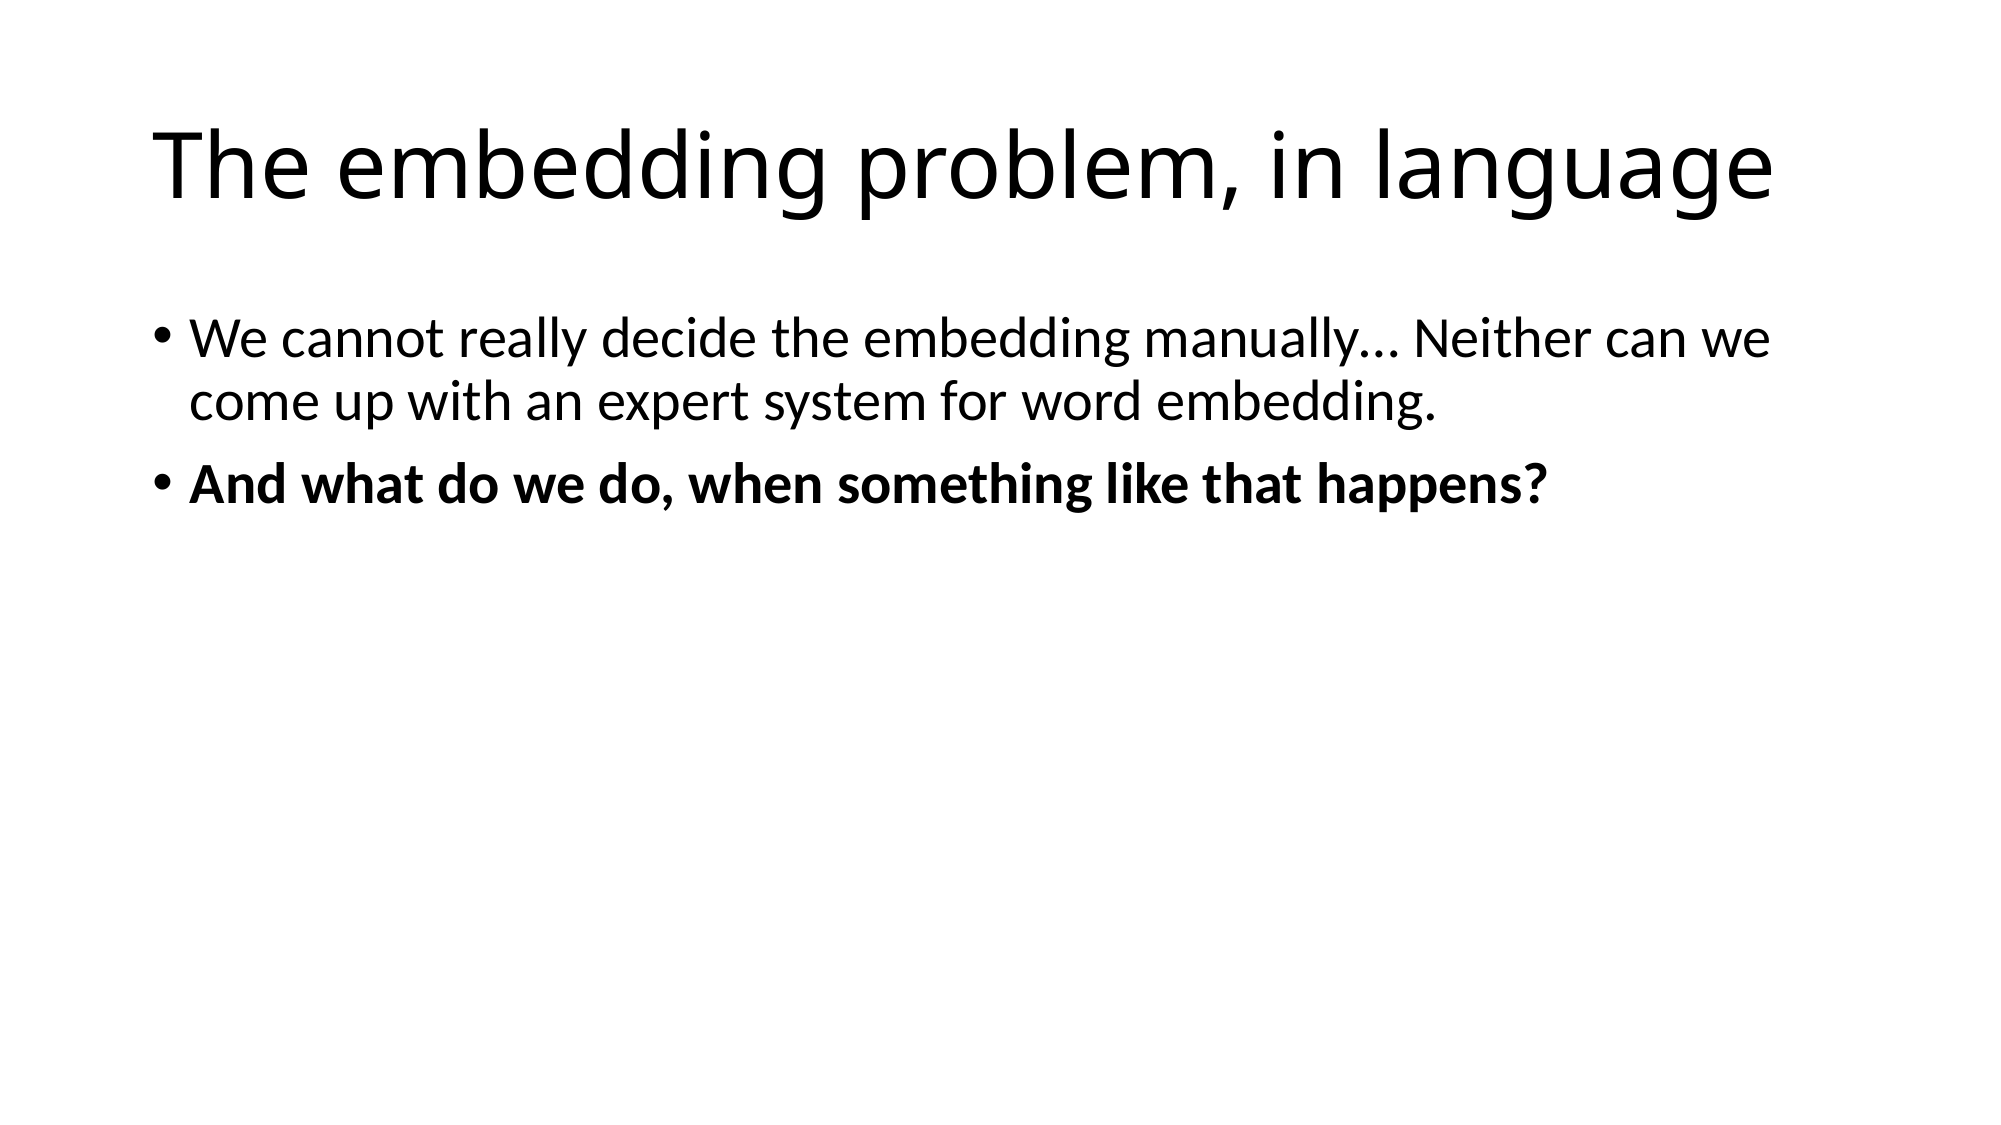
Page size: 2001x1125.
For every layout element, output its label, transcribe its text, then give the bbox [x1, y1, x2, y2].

list We cannot really decide the embedding manually… Neither can we come up with an expert system for word embedding. And what do we do, when something like that happens? [137, 299, 1863, 1125]
title The embedding problem, in language [137, 59, 1863, 278]
